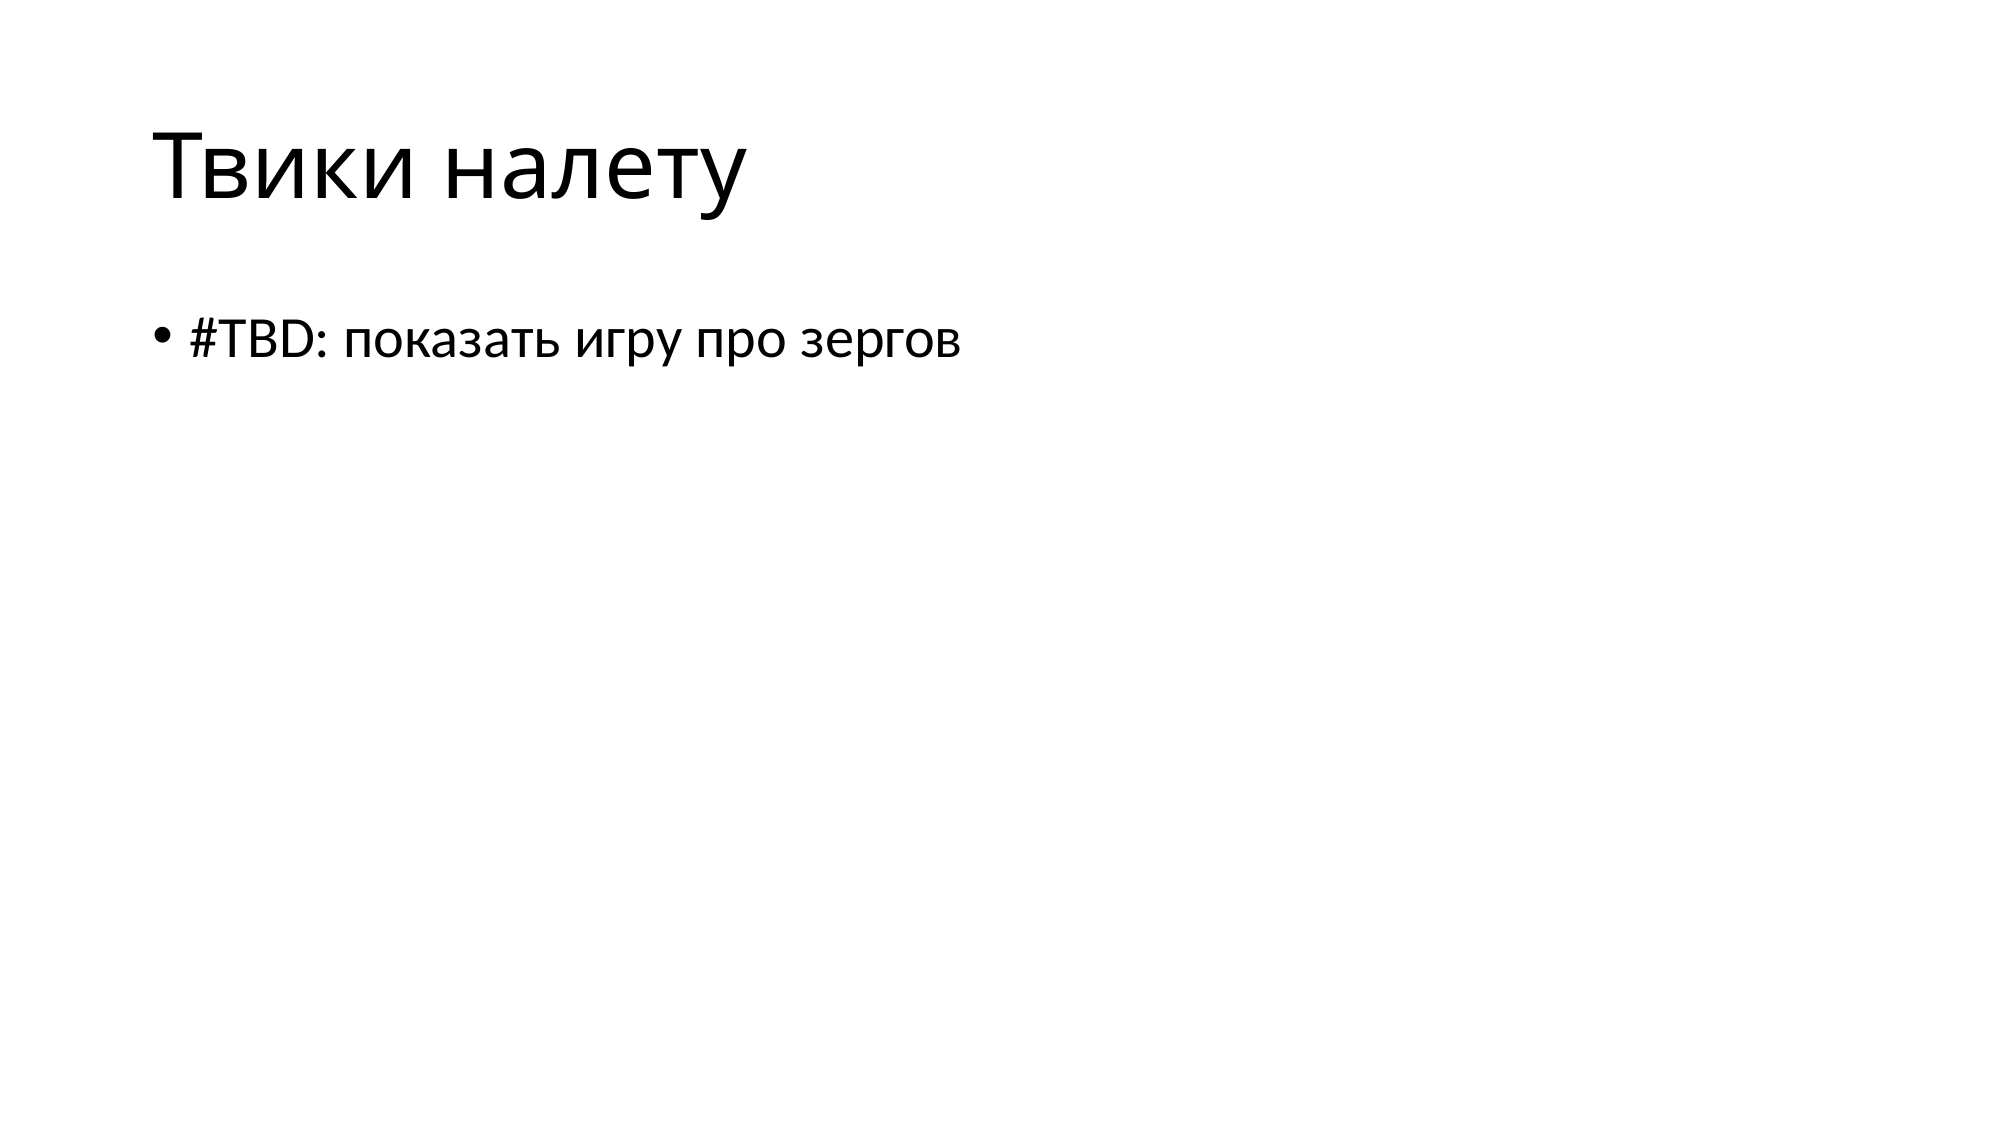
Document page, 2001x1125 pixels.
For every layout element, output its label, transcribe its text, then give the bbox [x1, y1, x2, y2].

title Твики налету [137, 59, 1863, 278]
list #TBD: показать игру про зергов [137, 299, 1863, 1014]
